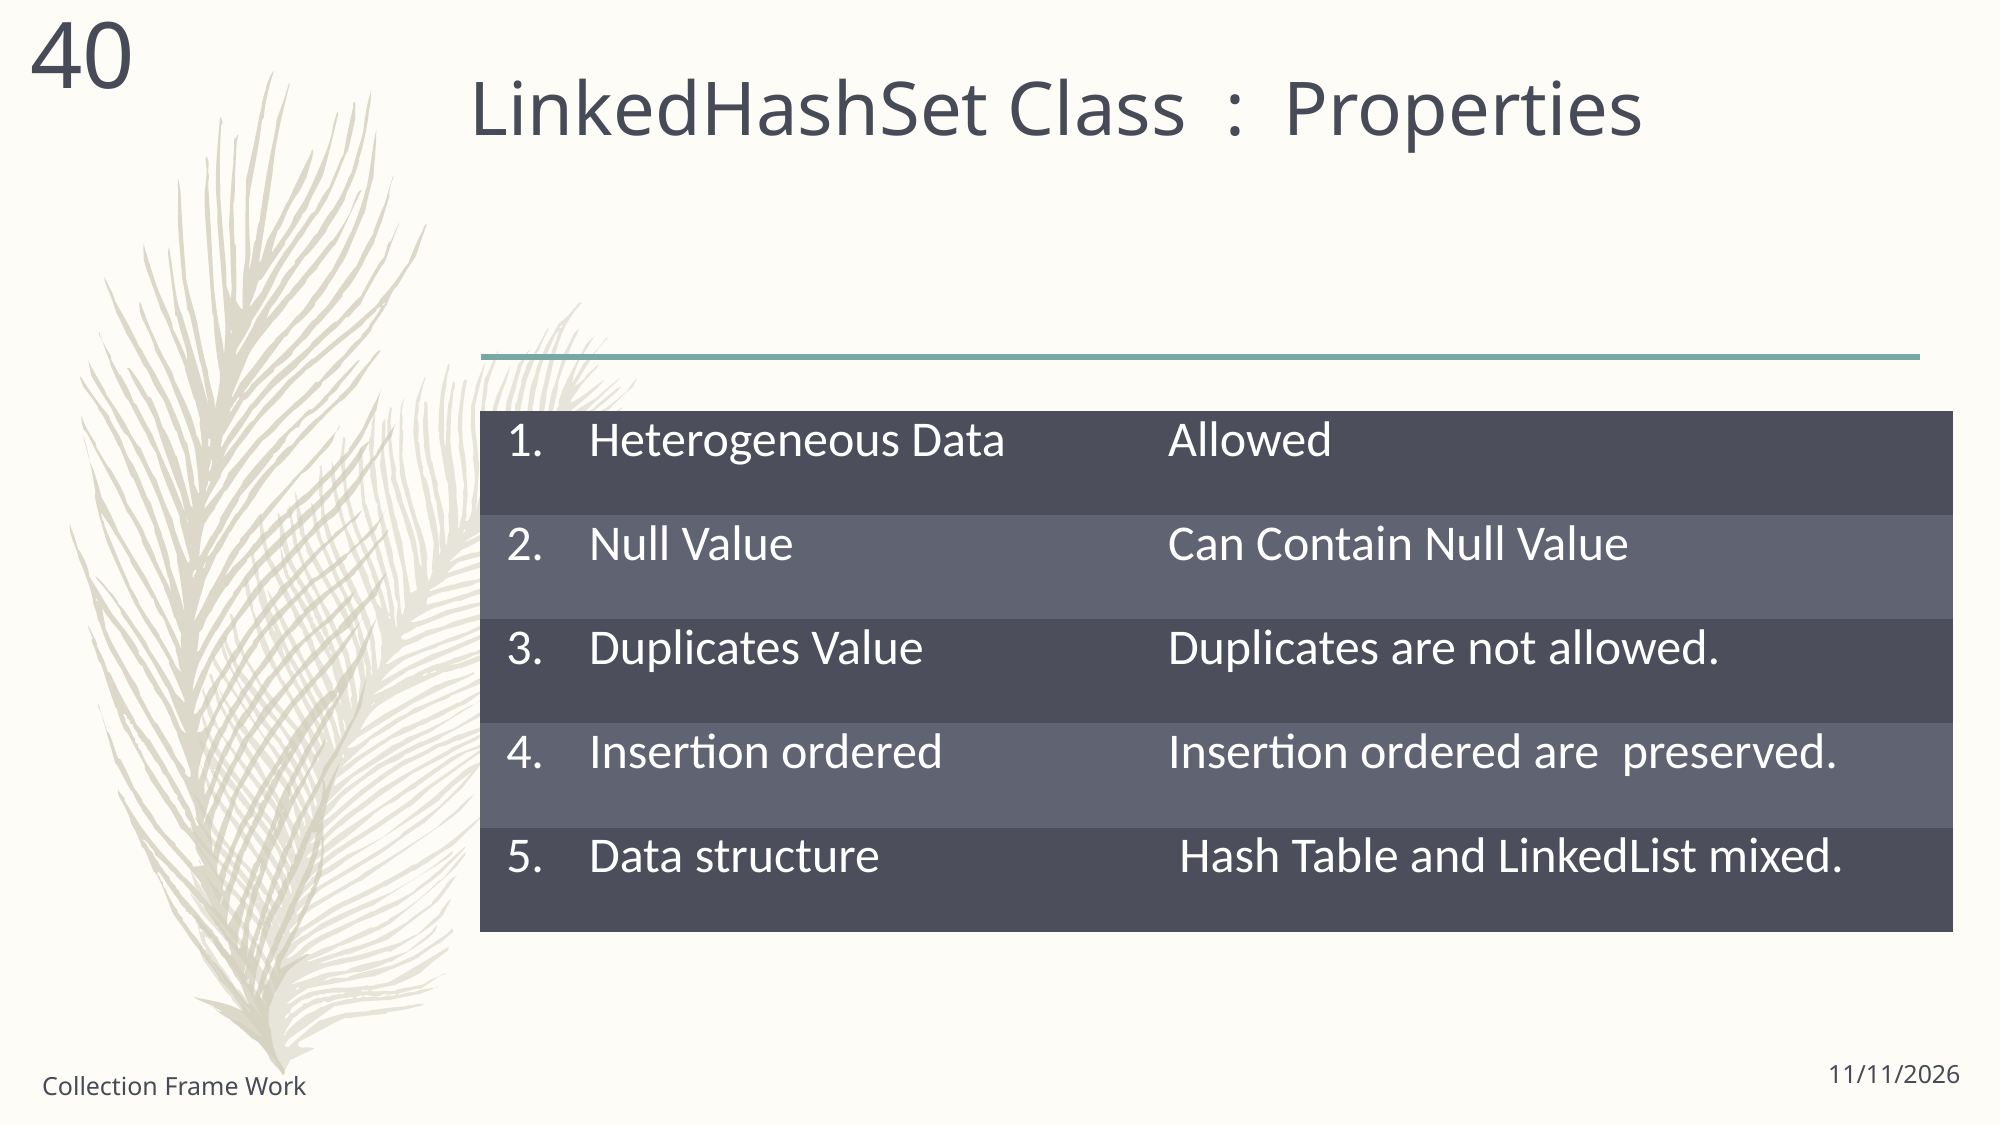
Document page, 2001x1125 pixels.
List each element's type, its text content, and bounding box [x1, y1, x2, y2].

table_header Allowed [1153, 411, 1953, 515]
table_cell Hash Table and LinkedList mixed. [1153, 828, 1953, 932]
table_cell 4. Insertion ordered [480, 723, 1153, 828]
table_cell 2. Null Value [480, 515, 1153, 619]
footer Collection Frame Work [27, 1055, 957, 1115]
table_cell 5. Data structure [480, 828, 1153, 932]
table_cell Duplicates are not allowed. [1153, 619, 1953, 723]
title LinkedHashSet Class : Properties [454, 57, 1894, 217]
slide_number 40 [0, 0, 150, 130]
table_cell 3. Duplicates Value [480, 619, 1153, 723]
table_cell Can Contain Null Value [1153, 515, 1953, 619]
table_header 1. Heterogeneous Data [480, 411, 1153, 515]
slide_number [1525, 1045, 1976, 1106]
table_cell Insertion ordered are preserved. [1153, 723, 1953, 828]
